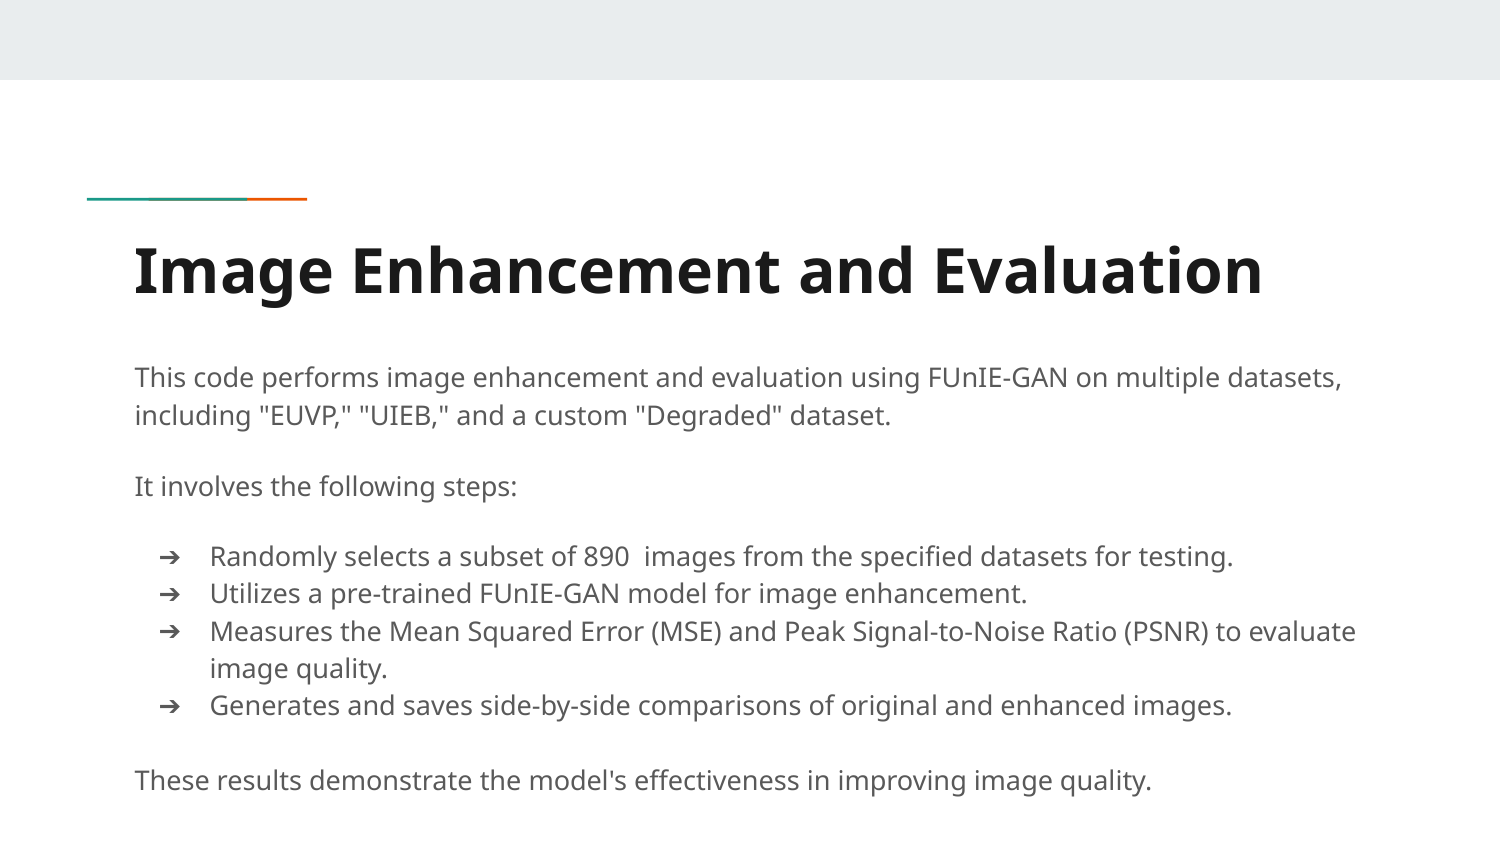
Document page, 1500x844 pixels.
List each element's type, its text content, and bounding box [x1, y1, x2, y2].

list This code performs image enhancement and evaluation using FUnIE-GAN on multiple datasets, including "EUVP," "UIEB," and a custom "Degraded" dataset. It involves the following steps: Randomly selects a subset of 890 images from the specified datasets for testing. Utilizes a pre-trained FUnIE-GAN model for image enhancement. Measures the Mean Squared Error (MSE) and Peak Signal-to-Noise Ratio (PSNR) to evaluate image quality. Generates and saves side-by-side comparisons of original and enhanced images. These results demonstrate the model's effectiveness in improving image quality. [119, 341, 1381, 712]
title Image Enhancement and Evaluation [119, 216, 1381, 305]
